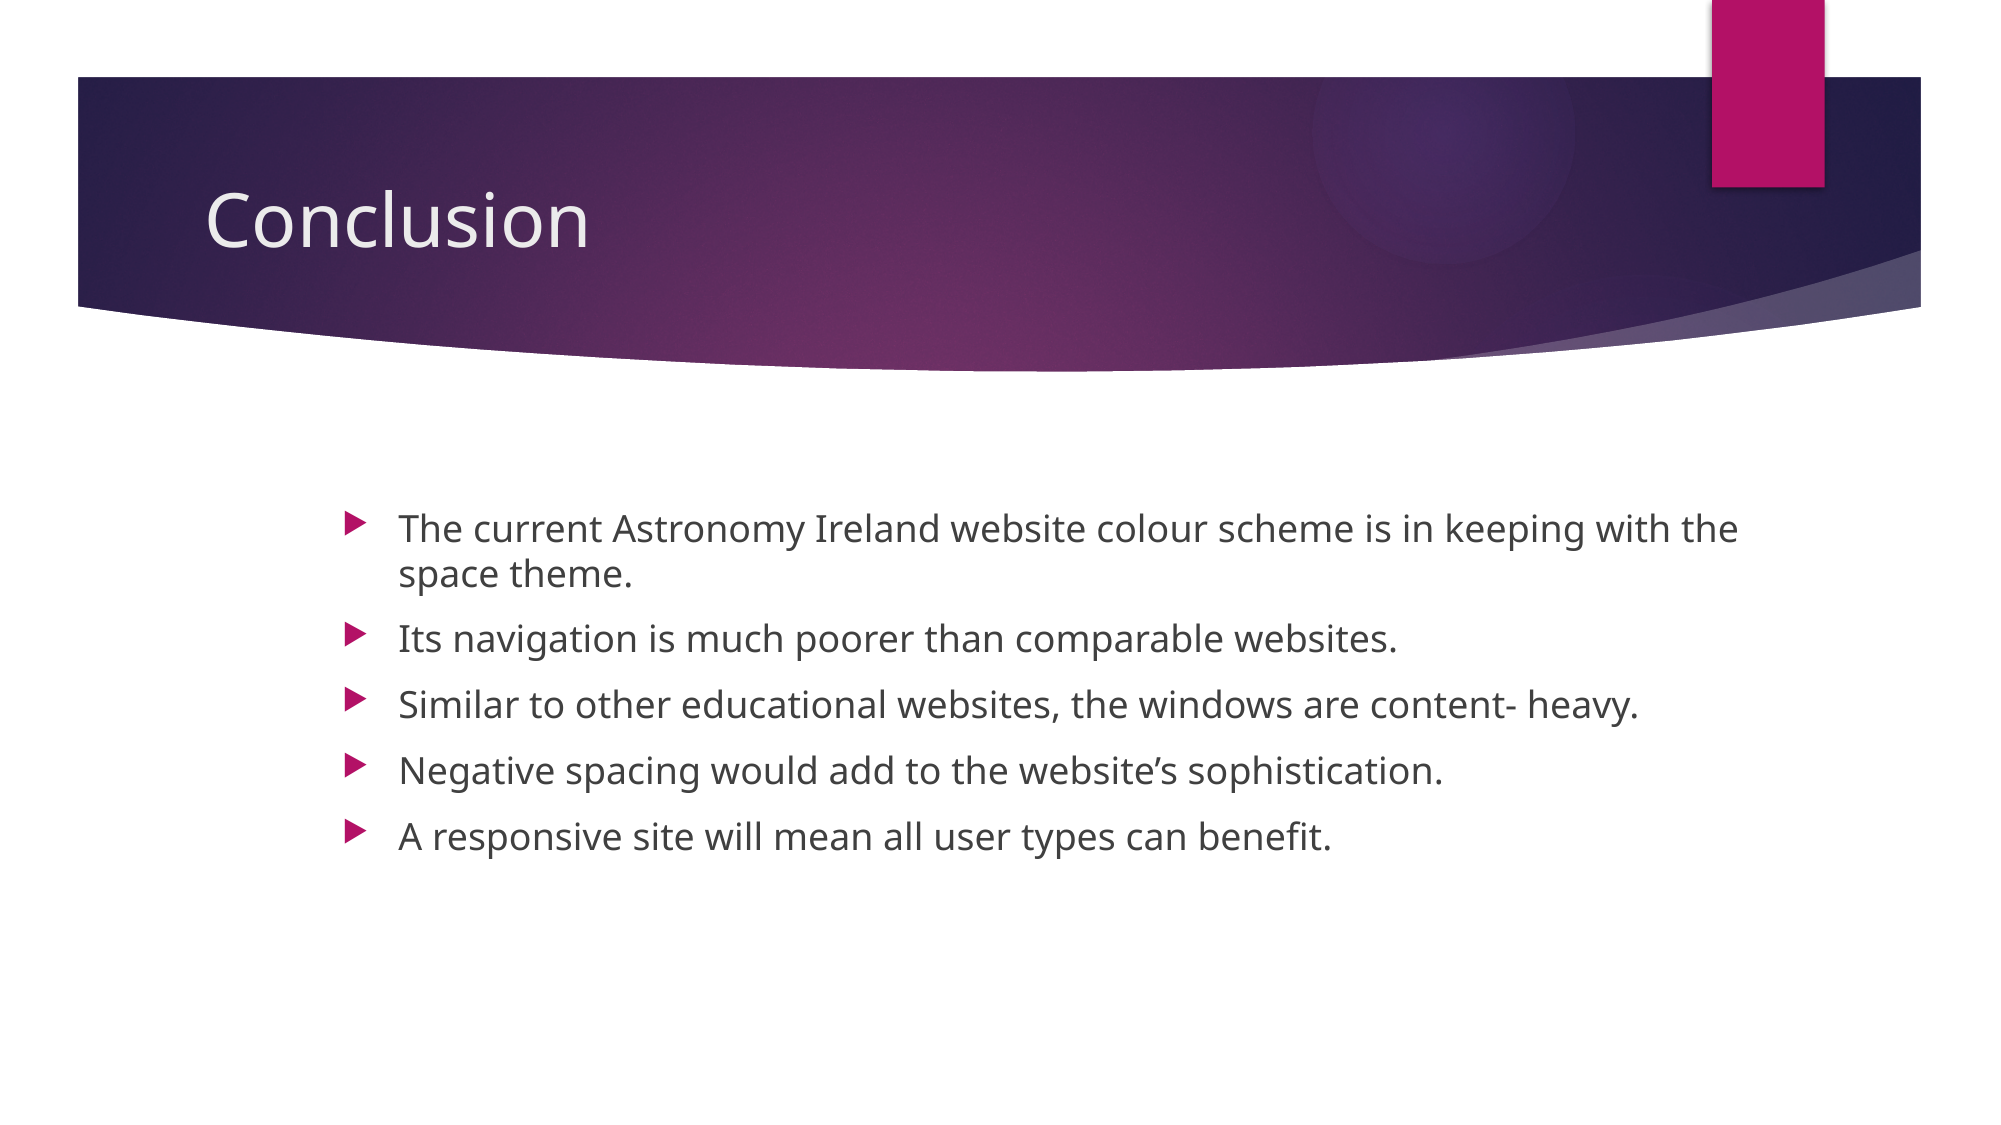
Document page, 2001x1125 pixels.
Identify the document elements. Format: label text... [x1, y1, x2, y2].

title Conclusion [189, 159, 1627, 276]
list The current Astronomy Ireland website colour scheme is in keeping with the space theme. Its navigation is much poorer than comparable websites. Similar to other educational websites, the windows are content- heavy. Negative spacing would add to the website’s sophistication. A responsive site will mean all user types can benefit. [326, 497, 1775, 966]
